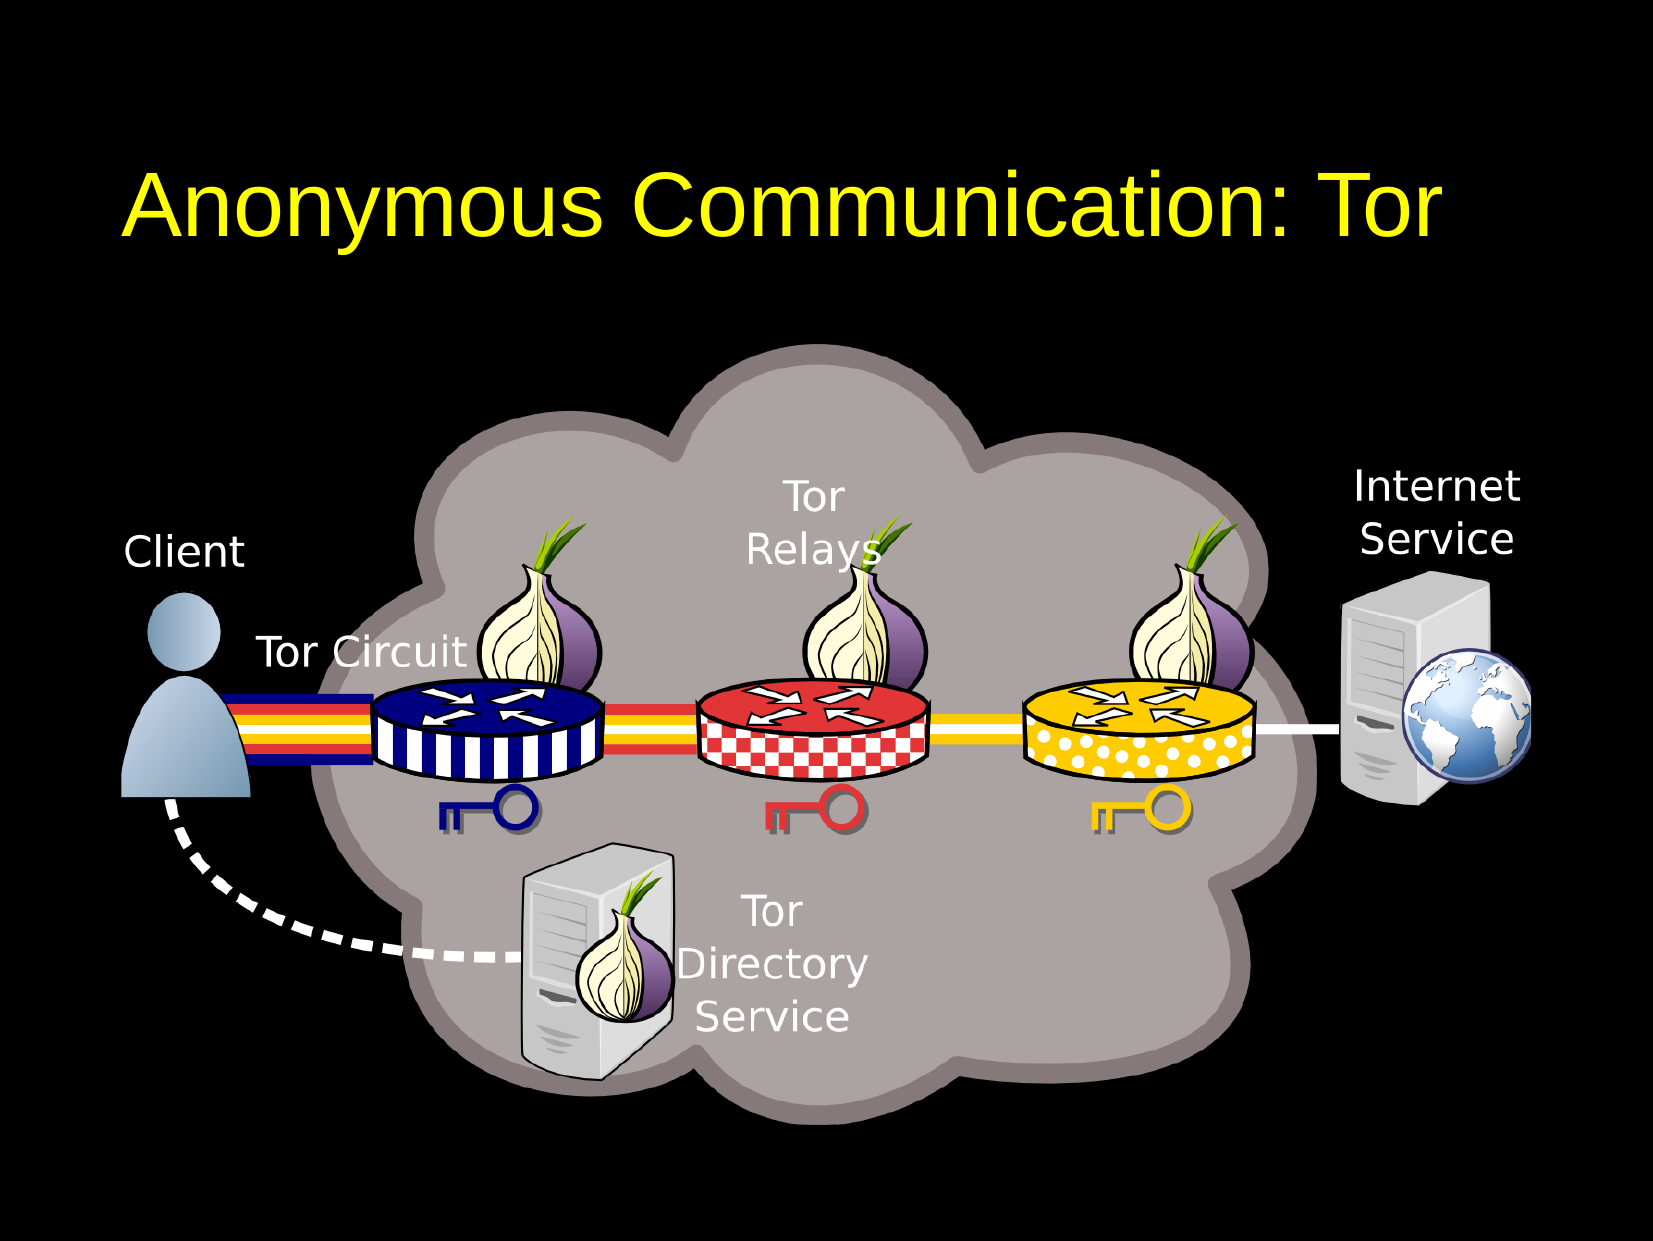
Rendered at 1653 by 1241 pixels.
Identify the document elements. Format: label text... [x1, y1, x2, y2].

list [121, 344, 1532, 1125]
title Anonymous Communication: Tor [121, 102, 1627, 309]
